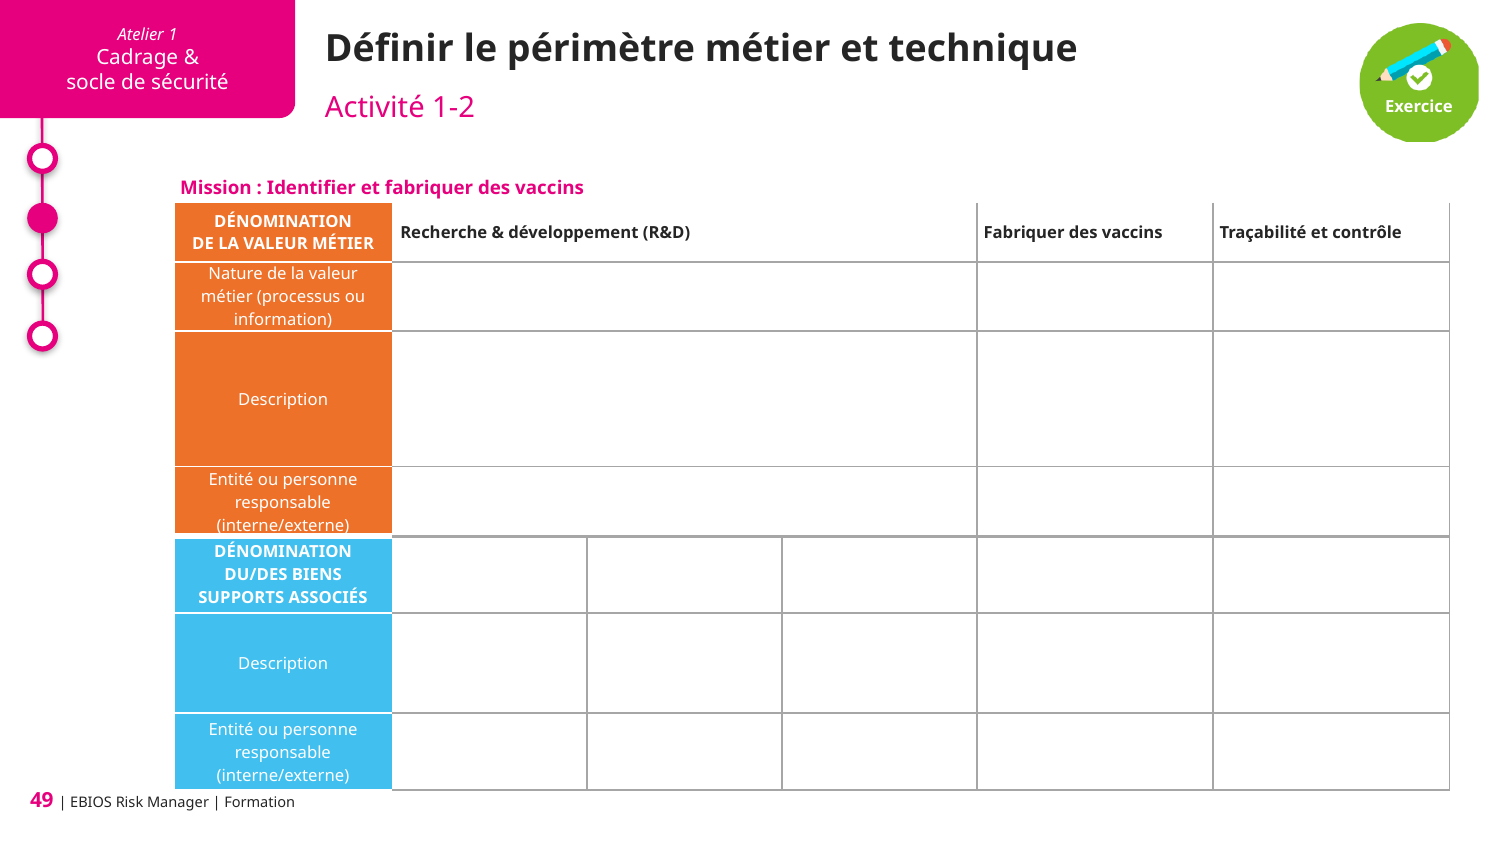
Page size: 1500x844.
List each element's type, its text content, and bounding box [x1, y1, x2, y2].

text_box Définir le périmètre métier et technique [324, 23, 1357, 69]
table_cell [392, 467, 976, 535]
table_cell [392, 263, 976, 330]
table_cell [978, 332, 1212, 466]
table_cell [392, 714, 586, 789]
table_cell [588, 614, 781, 712]
table_cell Fabriquer des vaccins [978, 203, 1212, 261]
table_cell Description [175, 332, 392, 466]
table_header Mission : Identifier et fabriquer des vaccins [174, 172, 1450, 203]
table_cell [978, 714, 1212, 789]
table_cell Entité ou personne responsable (interne/externe) [175, 714, 392, 789]
table_cell DÉNOMINATION DE LA VALEUR MÉTIER [175, 203, 392, 261]
table_header DÉNOMINATION DU/DES BIENS SUPPORTS ASSOCIÉS [175, 539, 392, 612]
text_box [1359, 23, 1479, 142]
table_cell Nature de la valeur métier (processus ou information) [175, 263, 392, 330]
table_header [978, 537, 1212, 612]
table_cell Entité ou personne responsable (interne/externe) [175, 467, 392, 533]
table_header [783, 537, 976, 612]
table_cell Description [175, 614, 392, 712]
table_cell [1214, 714, 1449, 789]
table_cell [978, 614, 1212, 712]
text_box Activité 1-2 [324, 88, 1354, 124]
table_cell [392, 614, 586, 712]
table_cell [1214, 467, 1449, 535]
table_header [392, 537, 586, 612]
table_cell [978, 467, 1212, 535]
table_header [1214, 537, 1449, 612]
table_cell [588, 714, 781, 789]
table_cell Traçabilité et contrôle [1214, 203, 1449, 261]
table_cell [1214, 332, 1449, 466]
table_cell [1214, 614, 1449, 712]
table_cell [392, 332, 976, 466]
table_header [588, 537, 781, 612]
table_cell [978, 263, 1212, 330]
table_cell [1214, 263, 1449, 330]
table_cell [783, 714, 976, 789]
table_cell [783, 614, 976, 712]
table_cell Recherche & développement (R&D) [392, 203, 976, 261]
